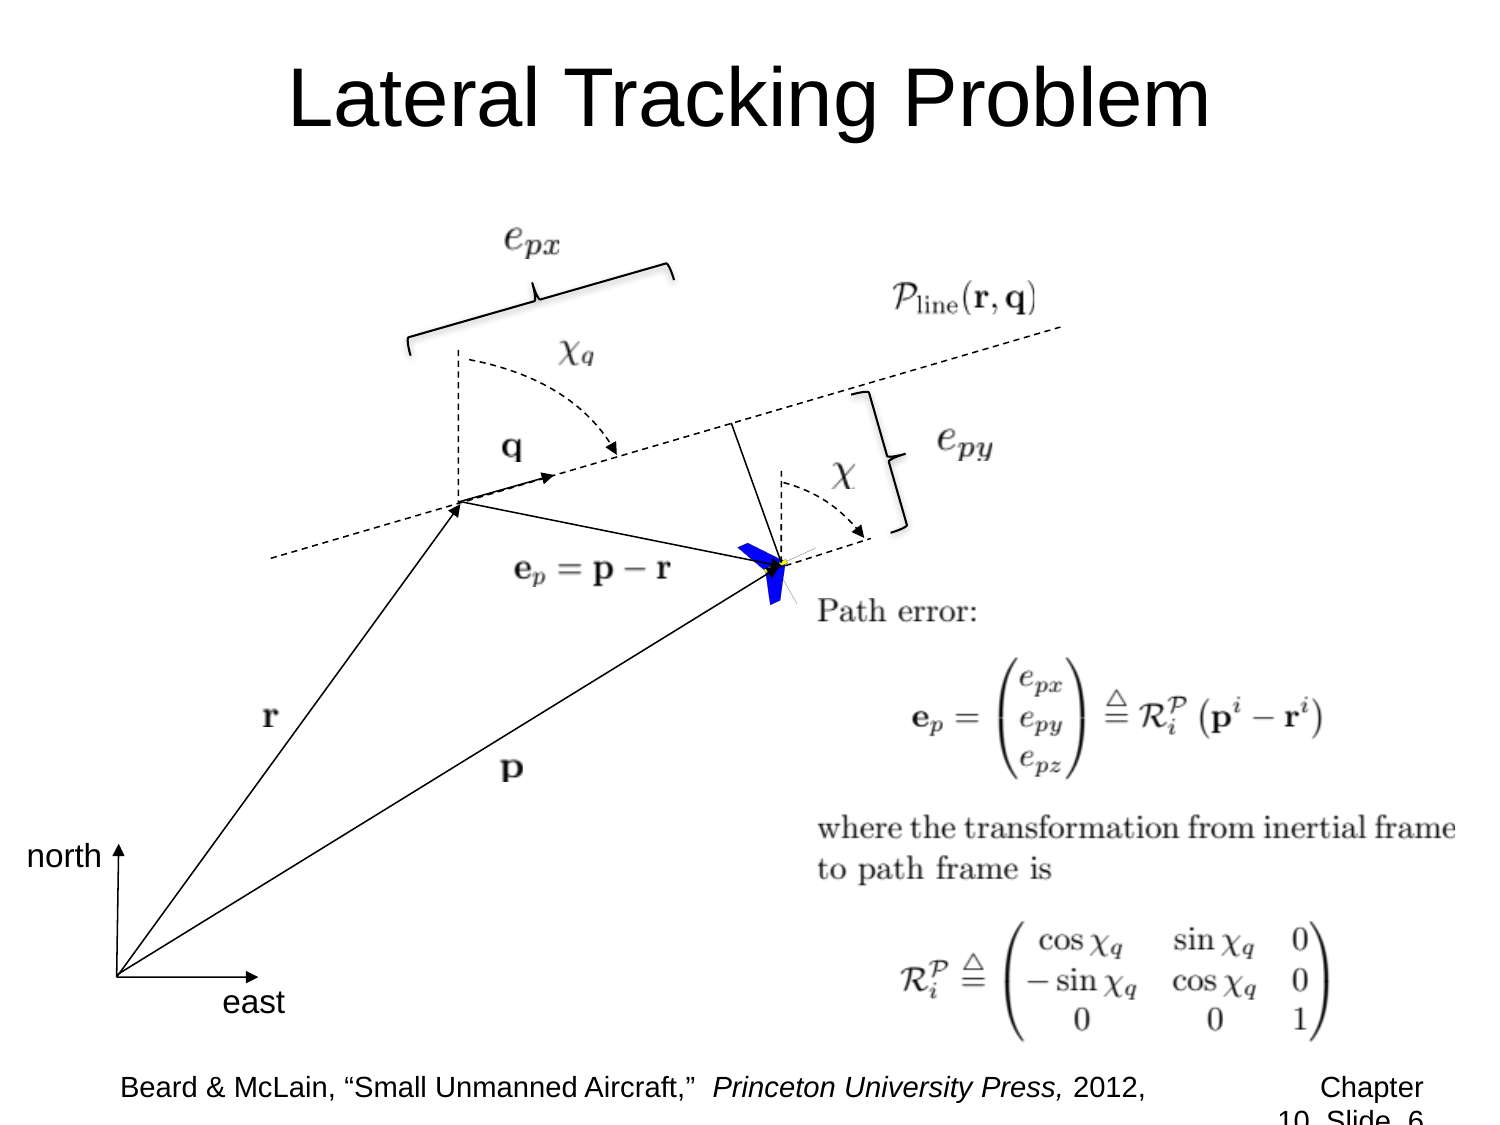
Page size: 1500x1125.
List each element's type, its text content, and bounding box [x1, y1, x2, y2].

title Lateral Tracking Problem [74, 23, 1426, 163]
picture [817, 598, 1456, 1043]
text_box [10, 224, 1061, 1029]
